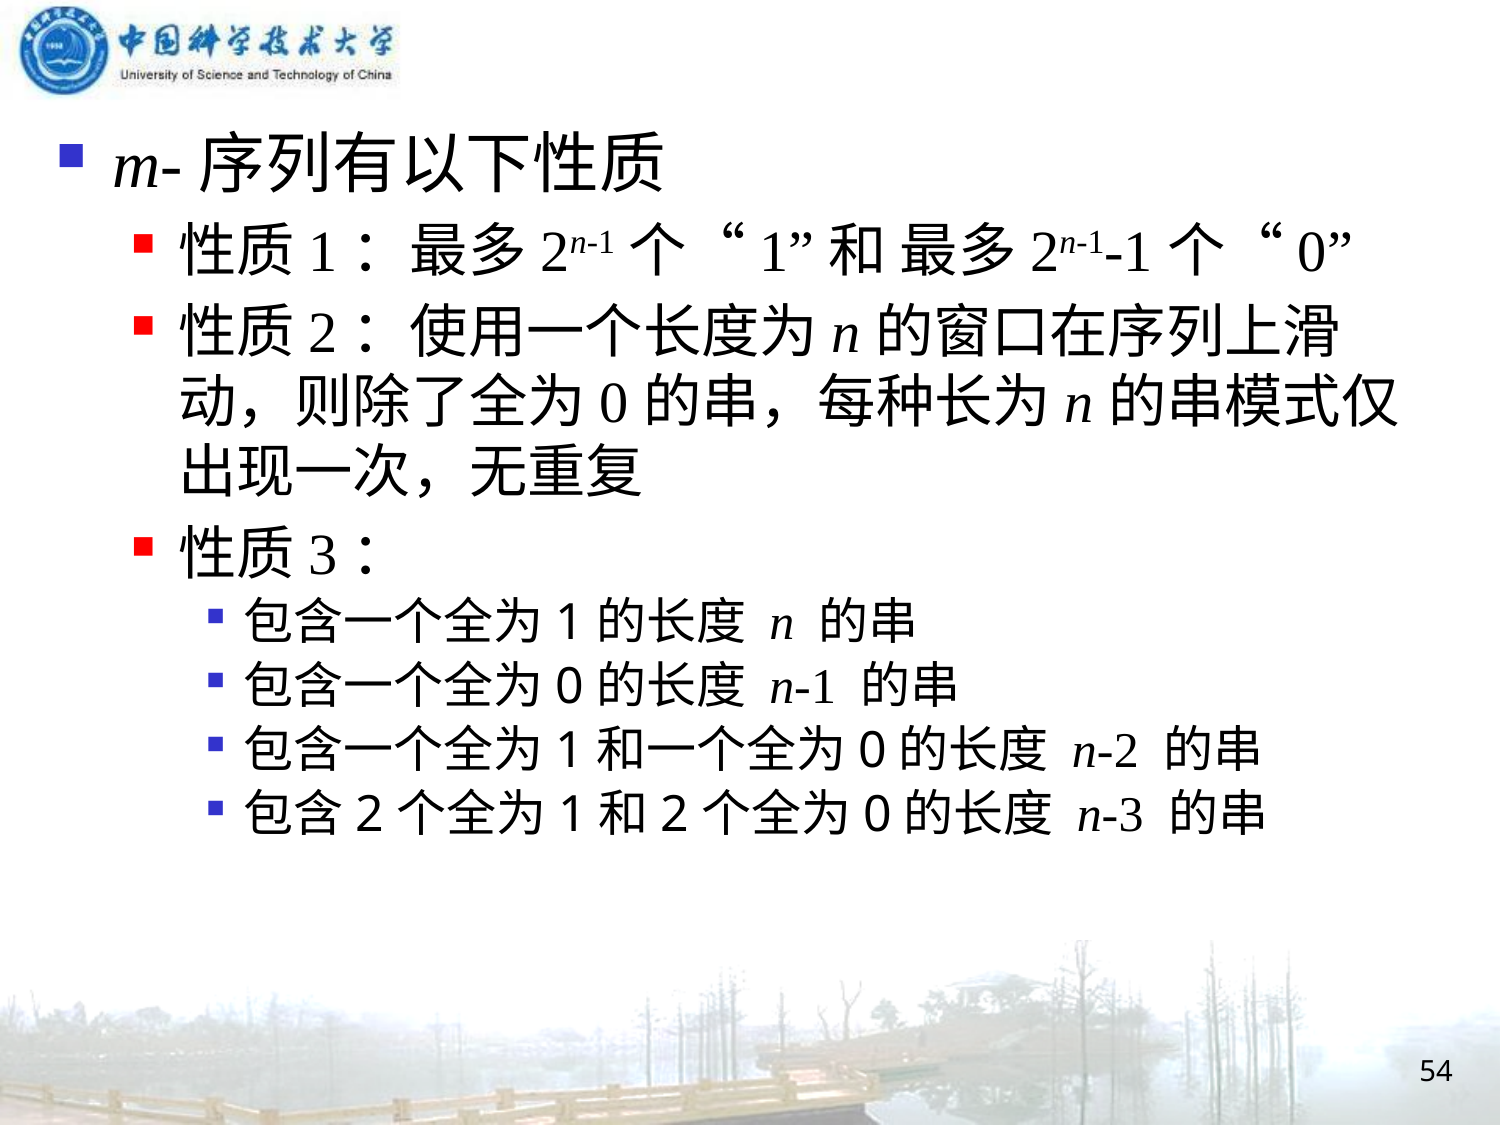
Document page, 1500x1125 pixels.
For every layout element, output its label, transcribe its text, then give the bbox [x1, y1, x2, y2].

list m-序列有以下性质 性质1：最多2n-1个“1”和 最多2n-1-1个“0” 性质2：使用一个长度为n的窗口在序列上滑动，则除了全为0的串，每种长为n的串模式仅出现一次，无重复 性质3： 包含一个全为1的长度 n 的串 包含一个全为0的长度 n-1 的串 包含一个全为1和一个全为0的长度 n-2 的串 包含2个全为1和2个全为0的长度 n-3 的串 [40, 113, 1470, 1007]
picture [0, 0, 422, 103]
slide_number 54 [1154, 1023, 1468, 1100]
